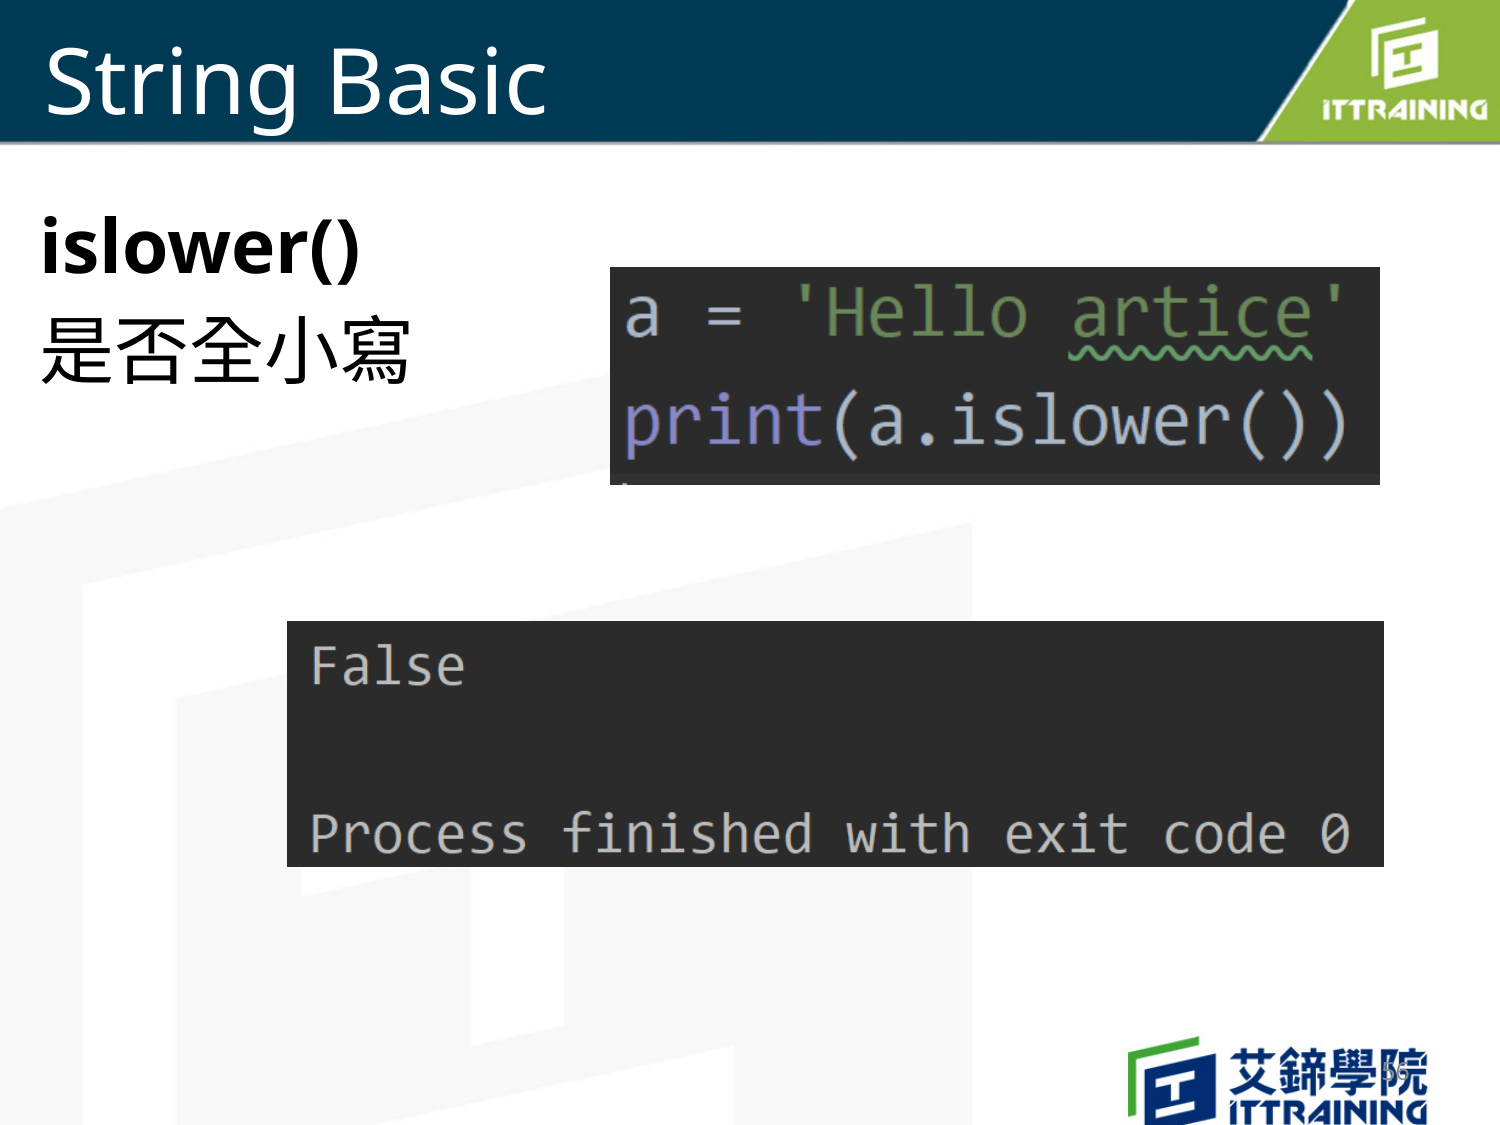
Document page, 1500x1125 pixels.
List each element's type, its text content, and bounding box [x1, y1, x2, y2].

slide_number 56 [1074, 1042, 1425, 1103]
title String Basic [29, 0, 1380, 172]
picture [0, 0, 1500, 1125]
list islower() 是否全小寫 [24, 191, 1375, 934]
